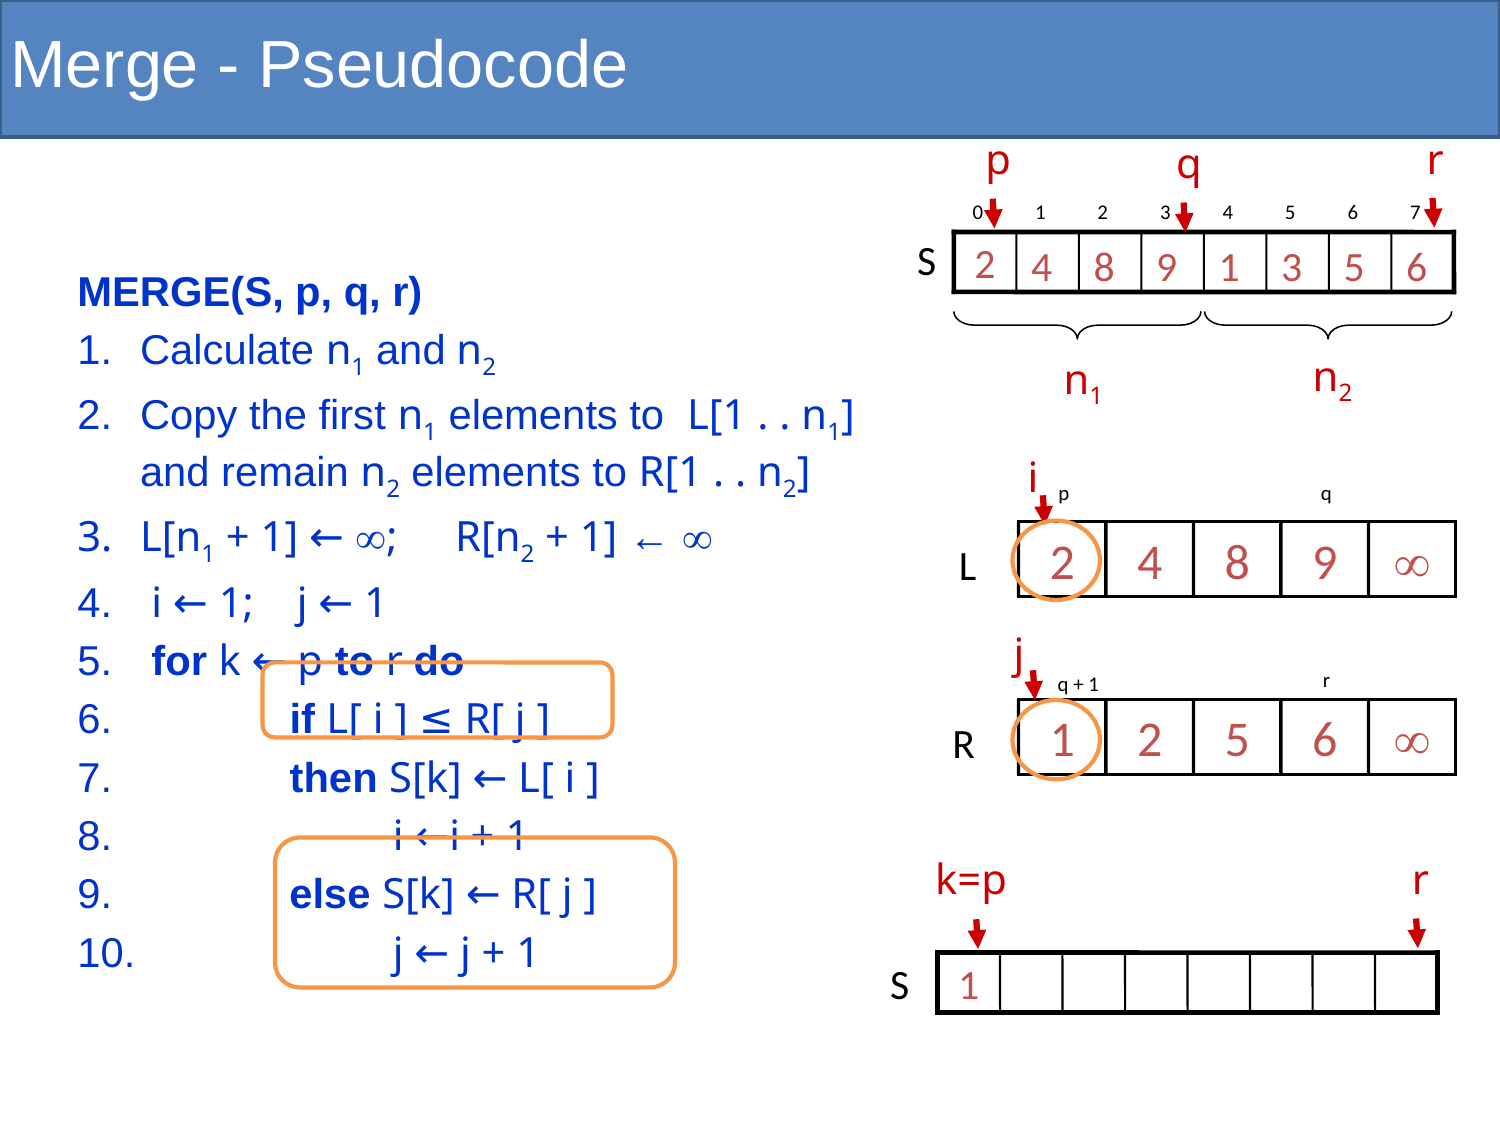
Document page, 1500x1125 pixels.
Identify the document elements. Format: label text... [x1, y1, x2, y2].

text_box 3 [1145, 191, 1183, 231]
text_box 6 [1332, 191, 1371, 231]
text_box 4 [1017, 233, 1078, 291]
text_box [1204, 311, 1452, 339]
text_box 2 [1082, 191, 1121, 231]
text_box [995, 619, 1043, 701]
text_box [260, 660, 615, 740]
text_box [953, 311, 1201, 339]
text_box [987, 198, 1000, 229]
text_box 1 [938, 957, 1000, 1012]
text_box [1178, 202, 1191, 233]
text_box p [970, 125, 1026, 191]
text_box r [1397, 845, 1445, 911]
text_box 6 [1392, 233, 1453, 291]
text_box 1 [1204, 233, 1266, 291]
text_box 0 [957, 191, 996, 231]
text_box 1 [1020, 191, 1058, 231]
text_box 5 [1270, 191, 1308, 231]
list MERGE(S, p, q, r) Calculate n1 and n2 Copy the first n1 elements to L[1 . . n1] and remain n2 elements to R[1 . . n2] L[n1 + 1] ← ; R[n2 + 1] ←  i ← 1; j ← 1 for k ← p to r do if L[ i ] ≤ R[ j ] then S[k] ← L[ i ] i ←i + 1 else S[k] ← R[ j ] j ← j + 1 [62, 257, 918, 1048]
text_box 8 [1079, 233, 1141, 291]
text_box S [875, 950, 925, 1015]
text_box 2 [954, 233, 1016, 291]
text_box q + 1 [1048, 663, 1140, 697]
text_box 5 [1329, 233, 1391, 291]
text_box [936, 699, 1457, 776]
text_box 4 [1207, 191, 1246, 231]
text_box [1011, 443, 1055, 526]
text_box [1427, 197, 1440, 228]
text_box n2 [1298, 342, 1368, 414]
text_box [1411, 918, 1424, 949]
text_box S [902, 226, 952, 291]
text_box [272, 835, 678, 990]
text_box 9 [1142, 233, 1203, 291]
title Merge - Pseudocode [0, 1, 1308, 120]
text_box 3 [1267, 233, 1328, 291]
text_box n1 [1048, 345, 1118, 417]
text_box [920, 845, 1022, 950]
text_box r [1308, 659, 1345, 697]
text_box r [1411, 125, 1454, 190]
text_box 7 [1395, 191, 1433, 231]
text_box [943, 471, 1457, 598]
text_box q [1161, 129, 1217, 195]
